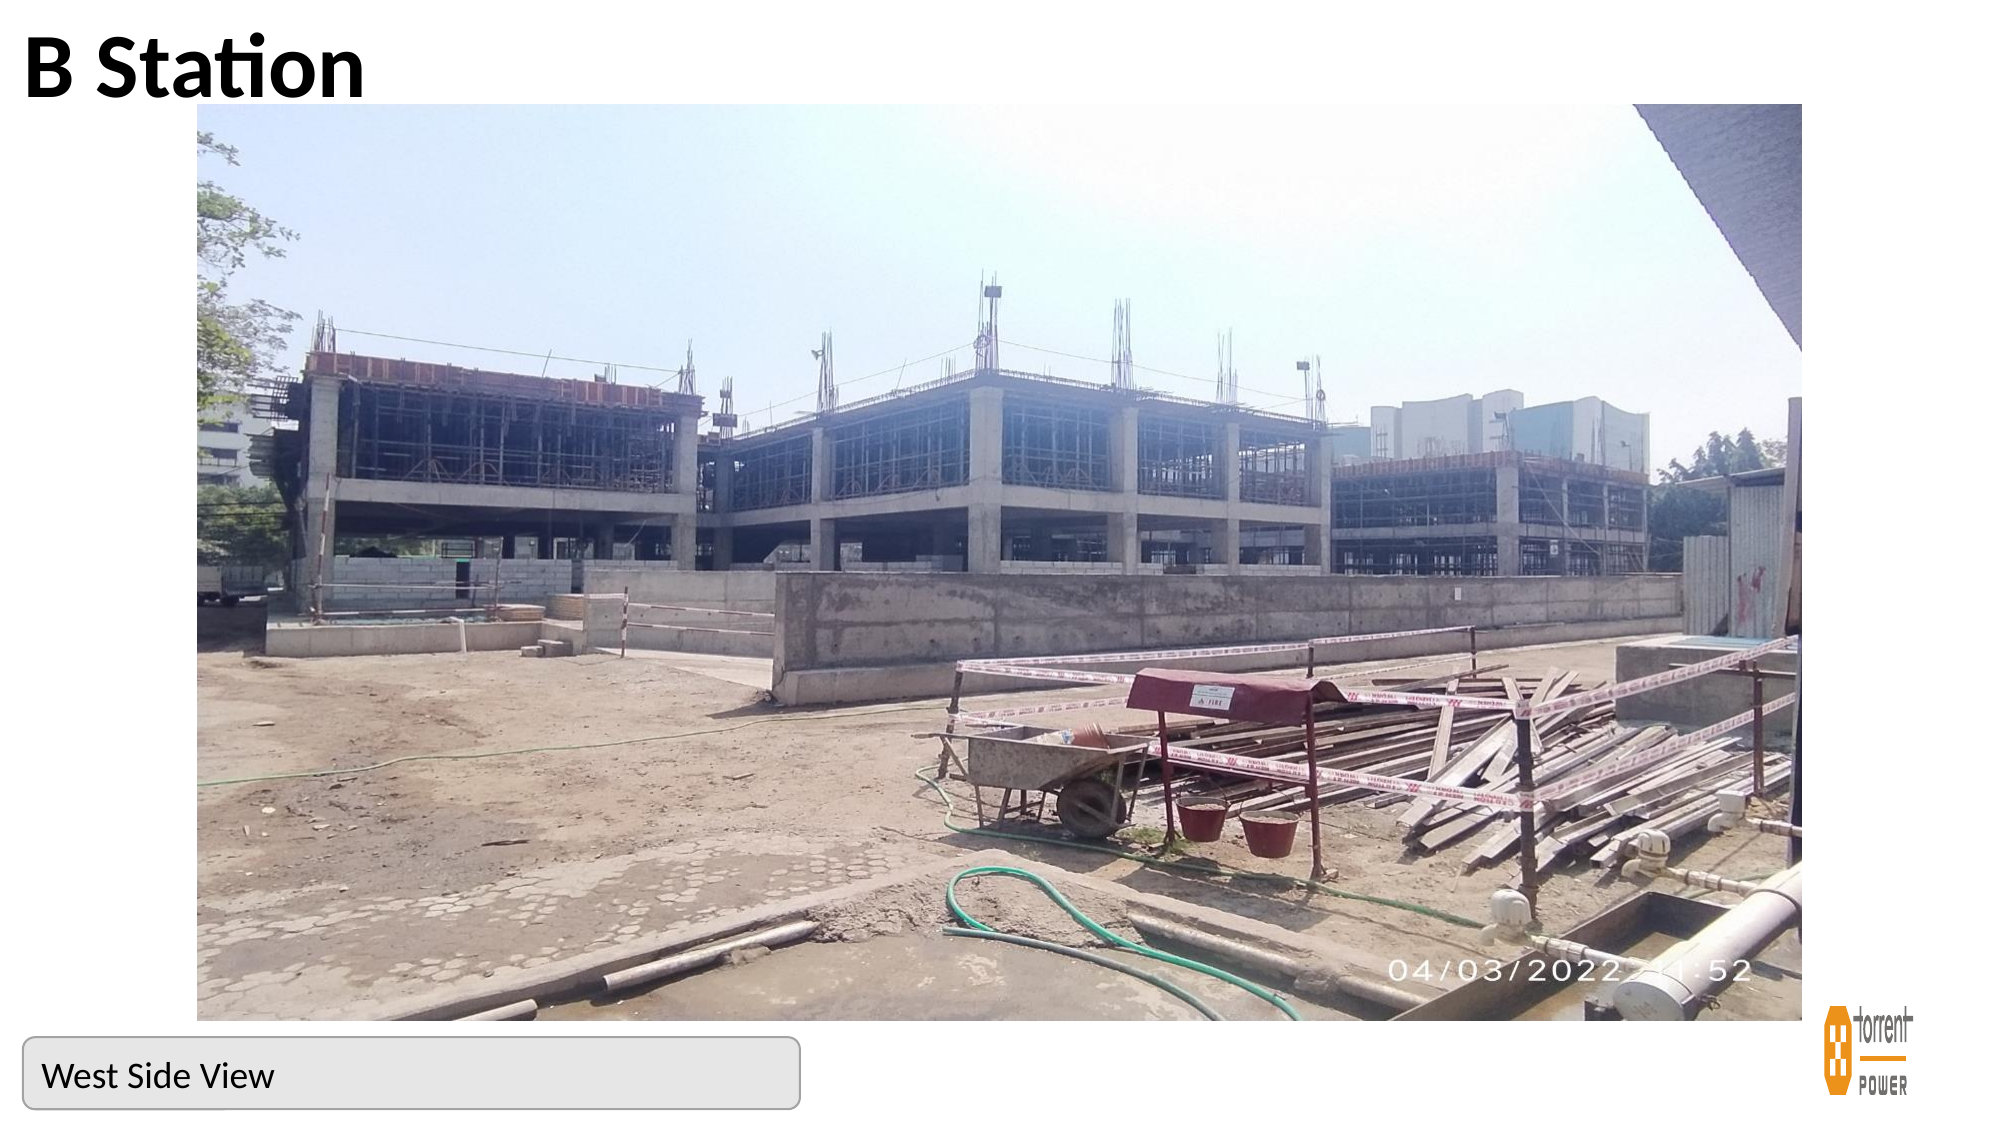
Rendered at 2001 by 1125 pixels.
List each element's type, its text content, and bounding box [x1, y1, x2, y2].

picture [197, 104, 1802, 1021]
text_box B Station [8, 0, 1928, 124]
text_box West Side View [21, 1036, 801, 1111]
